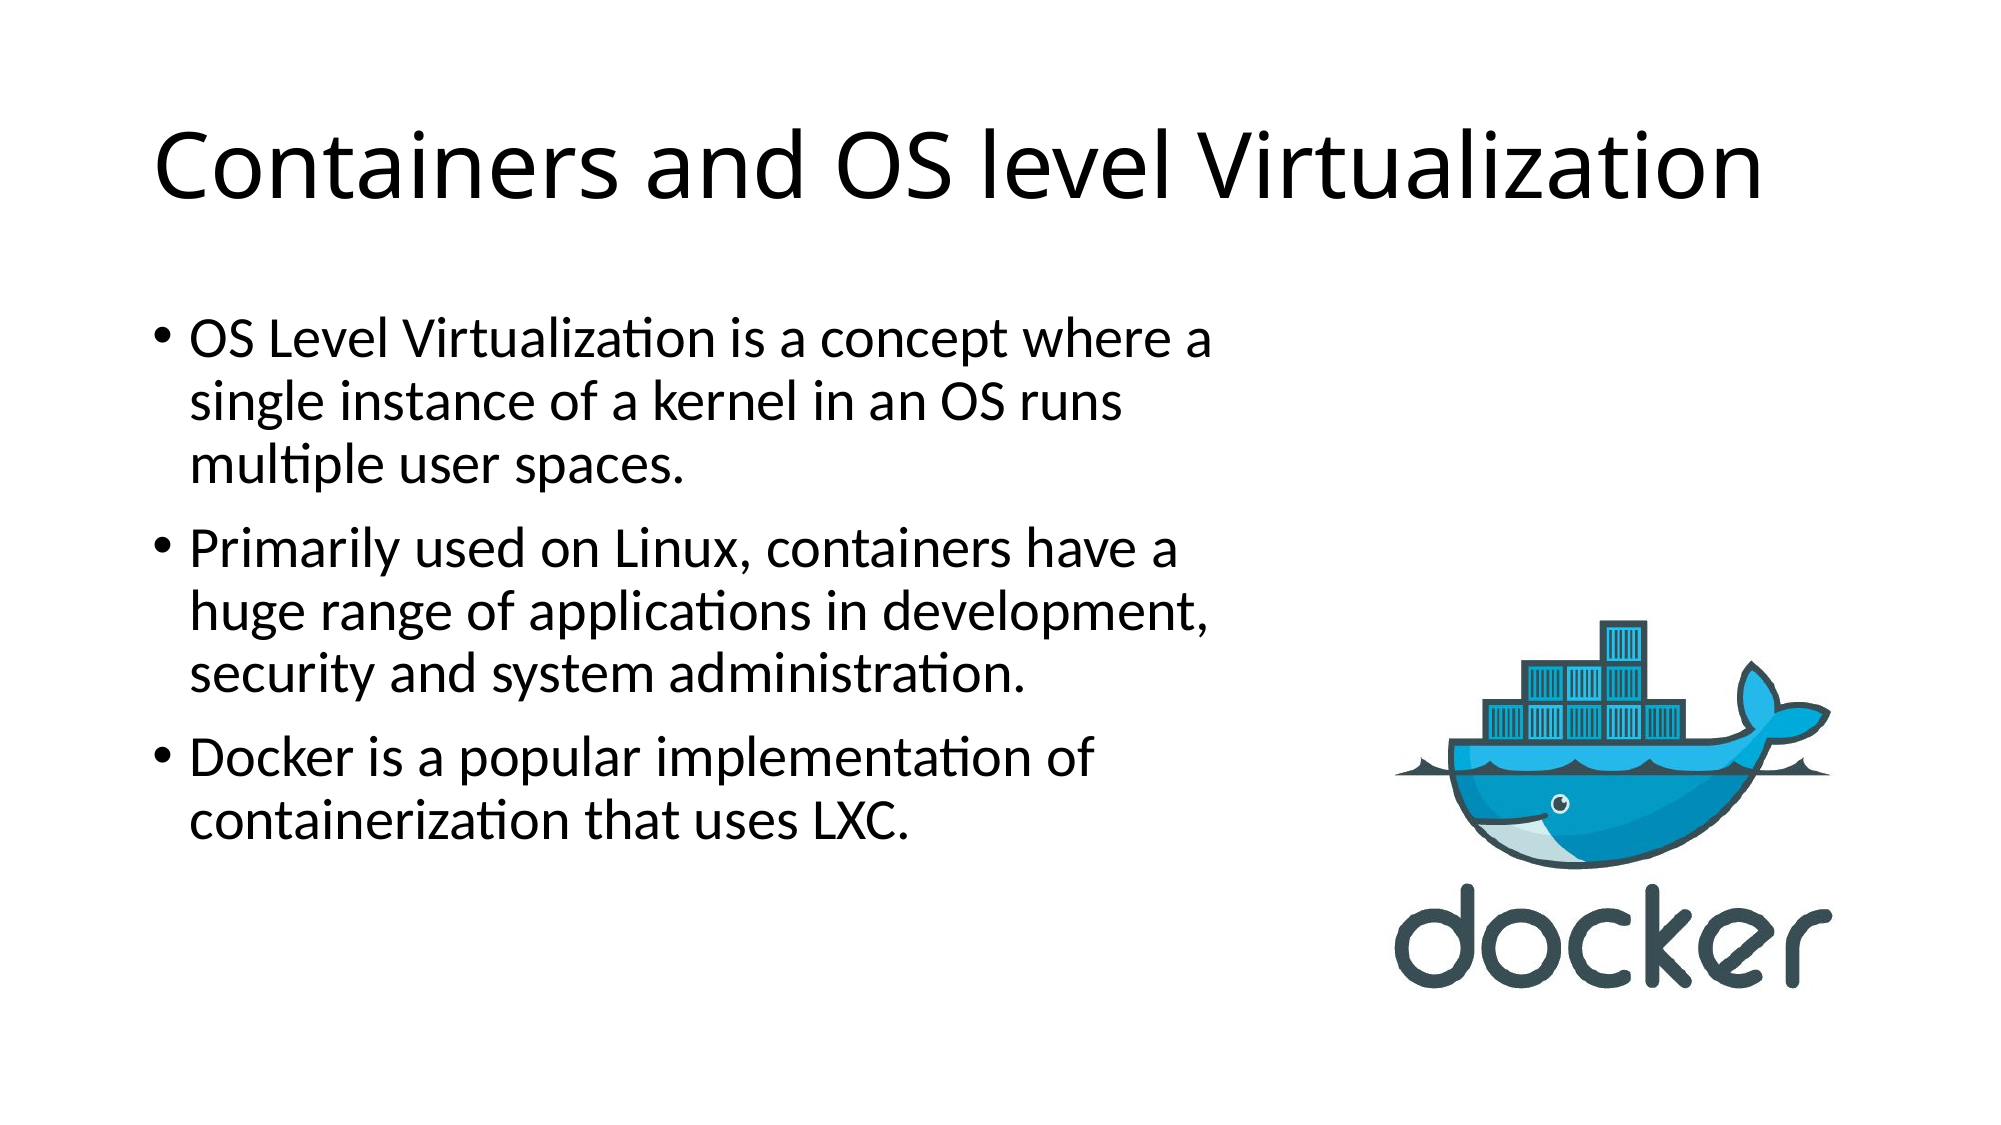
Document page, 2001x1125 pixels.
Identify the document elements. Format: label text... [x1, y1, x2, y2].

picture [1387, 594, 1863, 1014]
list OS Level Virtualization is a concept where a single instance of a kernel in an OS runs multiple user spaces. Primarily used on Linux, containers have a huge range of applications in development, security and system administration. Docker is a popular implementation of containerization that uses LXC. [137, 299, 1275, 1014]
title Containers and OS level Virtualization [137, 59, 1863, 278]
